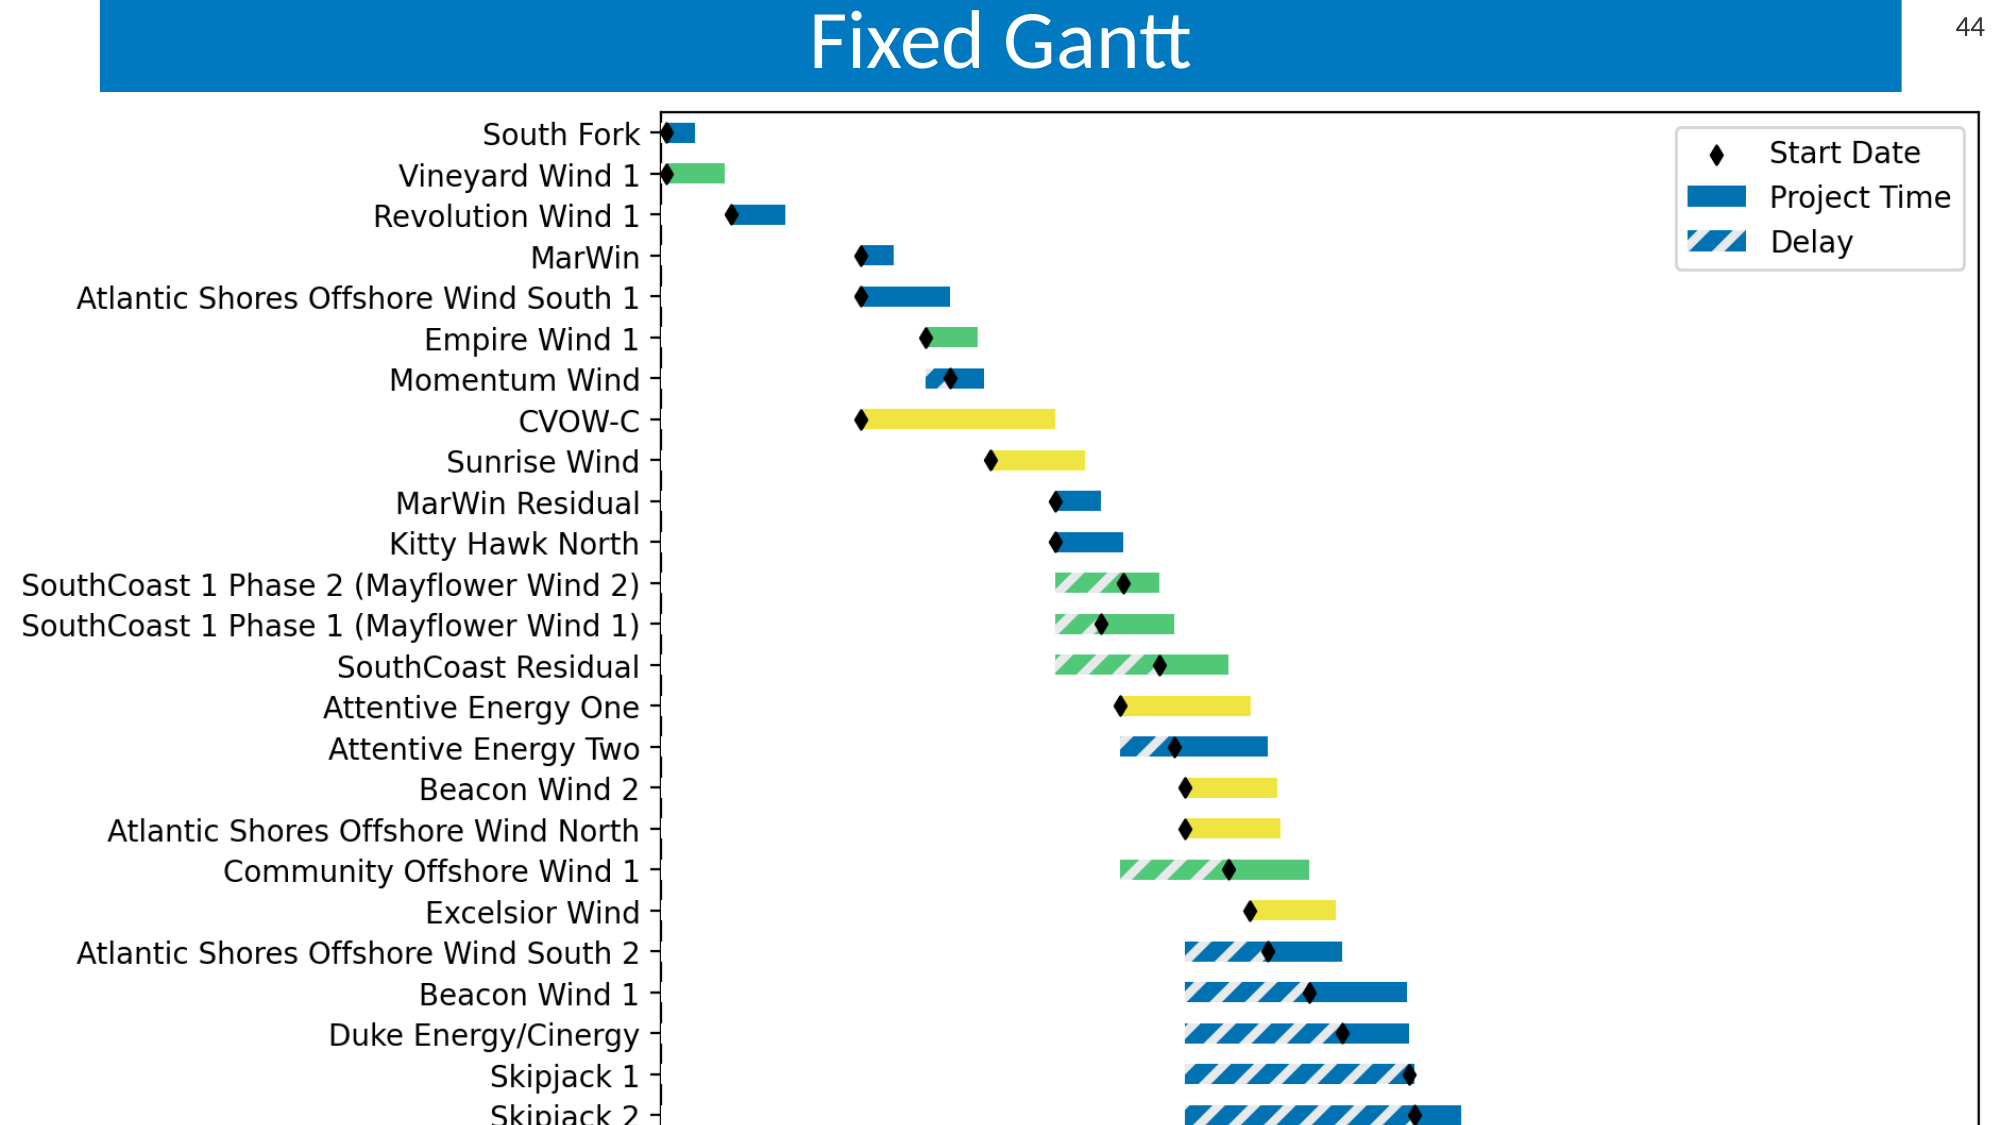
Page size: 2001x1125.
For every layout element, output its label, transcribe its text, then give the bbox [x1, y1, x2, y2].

title Fixed Gantt [99, 0, 1902, 90]
picture [0, 92, 2000, 1125]
